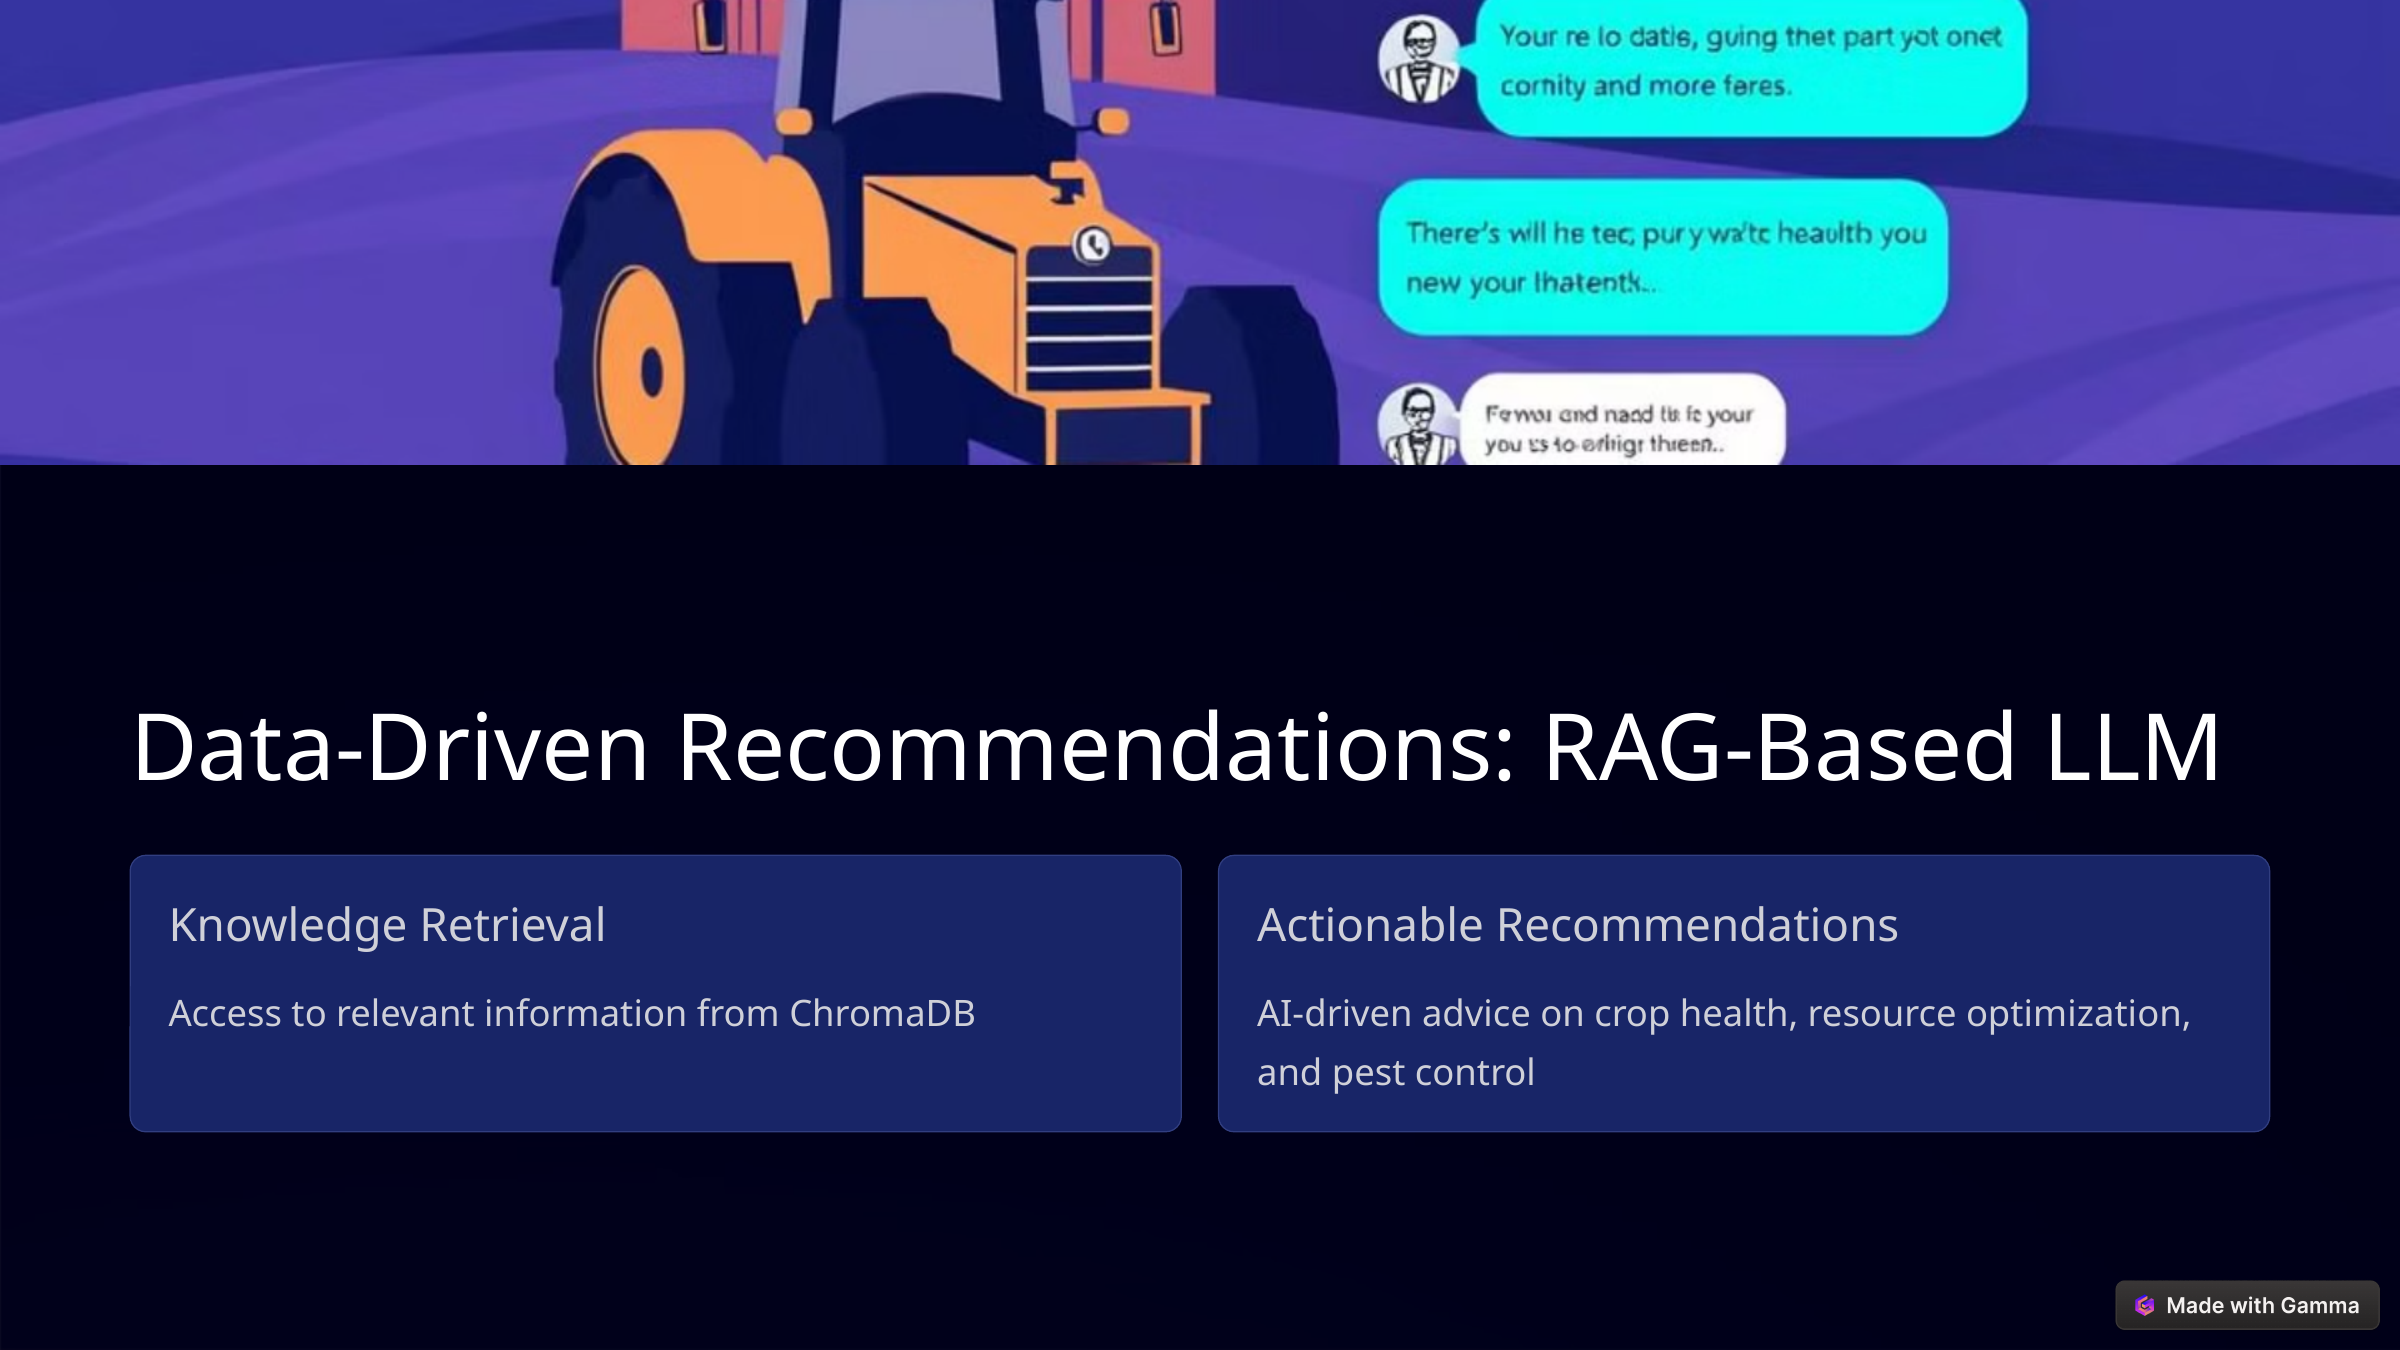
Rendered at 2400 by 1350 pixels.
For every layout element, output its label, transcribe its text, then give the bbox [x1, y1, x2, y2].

text_box Knowledge Retrieval [168, 893, 634, 952]
text_box Actionable Recommendations [1257, 893, 1883, 952]
text_box Access to relevant information from ChromaDB [168, 974, 1143, 1034]
picture [2106, 1271, 2389, 1339]
text_box AI-driven advice on crop health, resource optimization, and pest control [1256, 974, 2232, 1094]
text_box [1218, 855, 2270, 1132]
text_box Data-Driven Recommendations: RAG-Based LLM [130, 683, 2151, 800]
picture [0, 0, 2400, 466]
text_box [130, 855, 1182, 1132]
